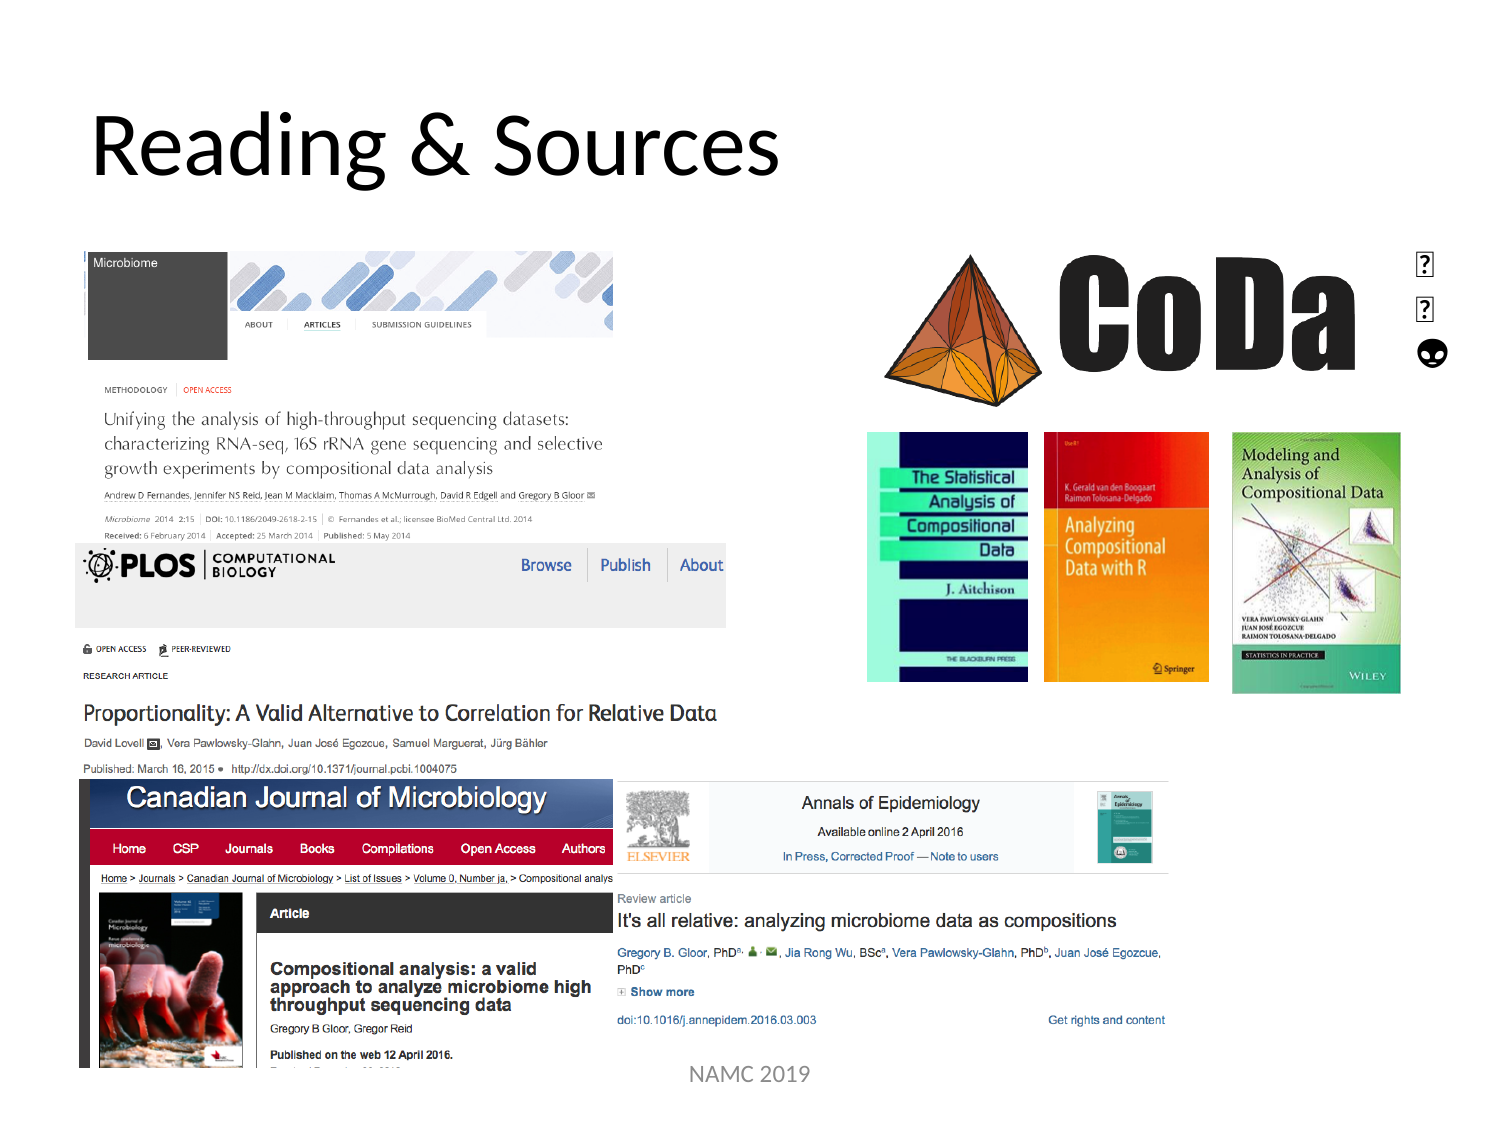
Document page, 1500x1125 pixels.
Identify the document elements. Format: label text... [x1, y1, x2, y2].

picture [74, 251, 726, 1068]
picture [866, 232, 1386, 421]
picture [1044, 432, 1210, 682]
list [617, 752, 1172, 1061]
picture [1231, 432, 1402, 694]
footer NAMC 2019 [512, 1069, 988, 1103]
picture [866, 432, 1028, 682]
title Reading & Sources [75, 45, 1425, 233]
text_box 🐯 🐞 👽 [1400, 232, 1482, 383]
